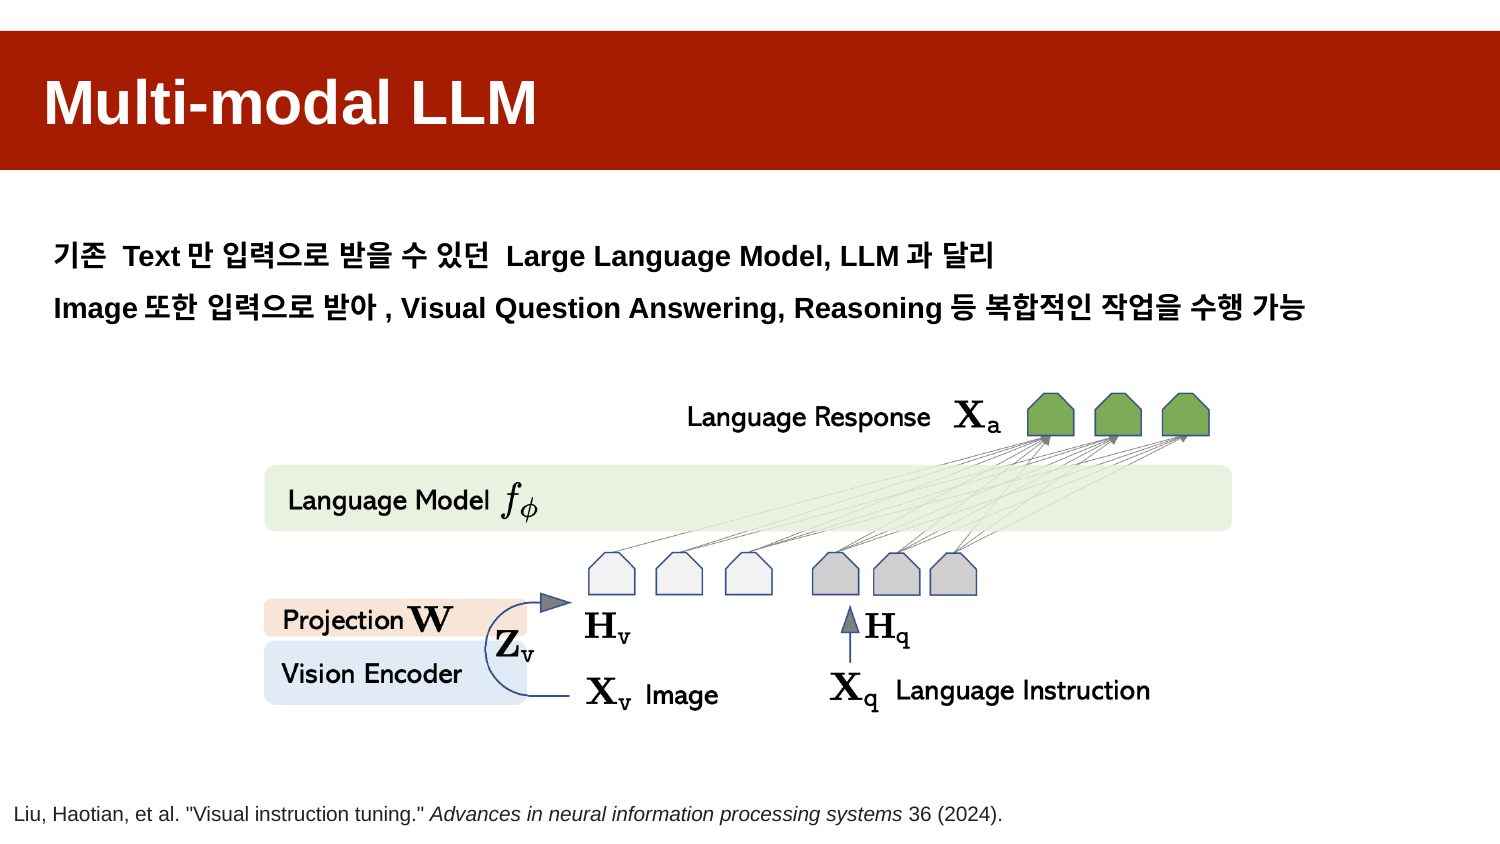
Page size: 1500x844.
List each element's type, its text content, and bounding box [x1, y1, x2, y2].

text_box Multi-modal LLM [28, 47, 1494, 153]
text_box 기존 Text만 입력으로 받을 수 있던 Large Language Model, LLM과 달리 Image또한 입력으로 받아, Visual Question Answering, Reasoning등 복합적인 작업을 수행 가능 [38, 204, 1462, 363]
text_box Liu, Haotian, et al. "Visual instruction tuning." Advances in neural information processing systems 36 (2024). [0, 788, 1422, 839]
picture [245, 386, 1259, 722]
text_box [0, 30, 1500, 170]
